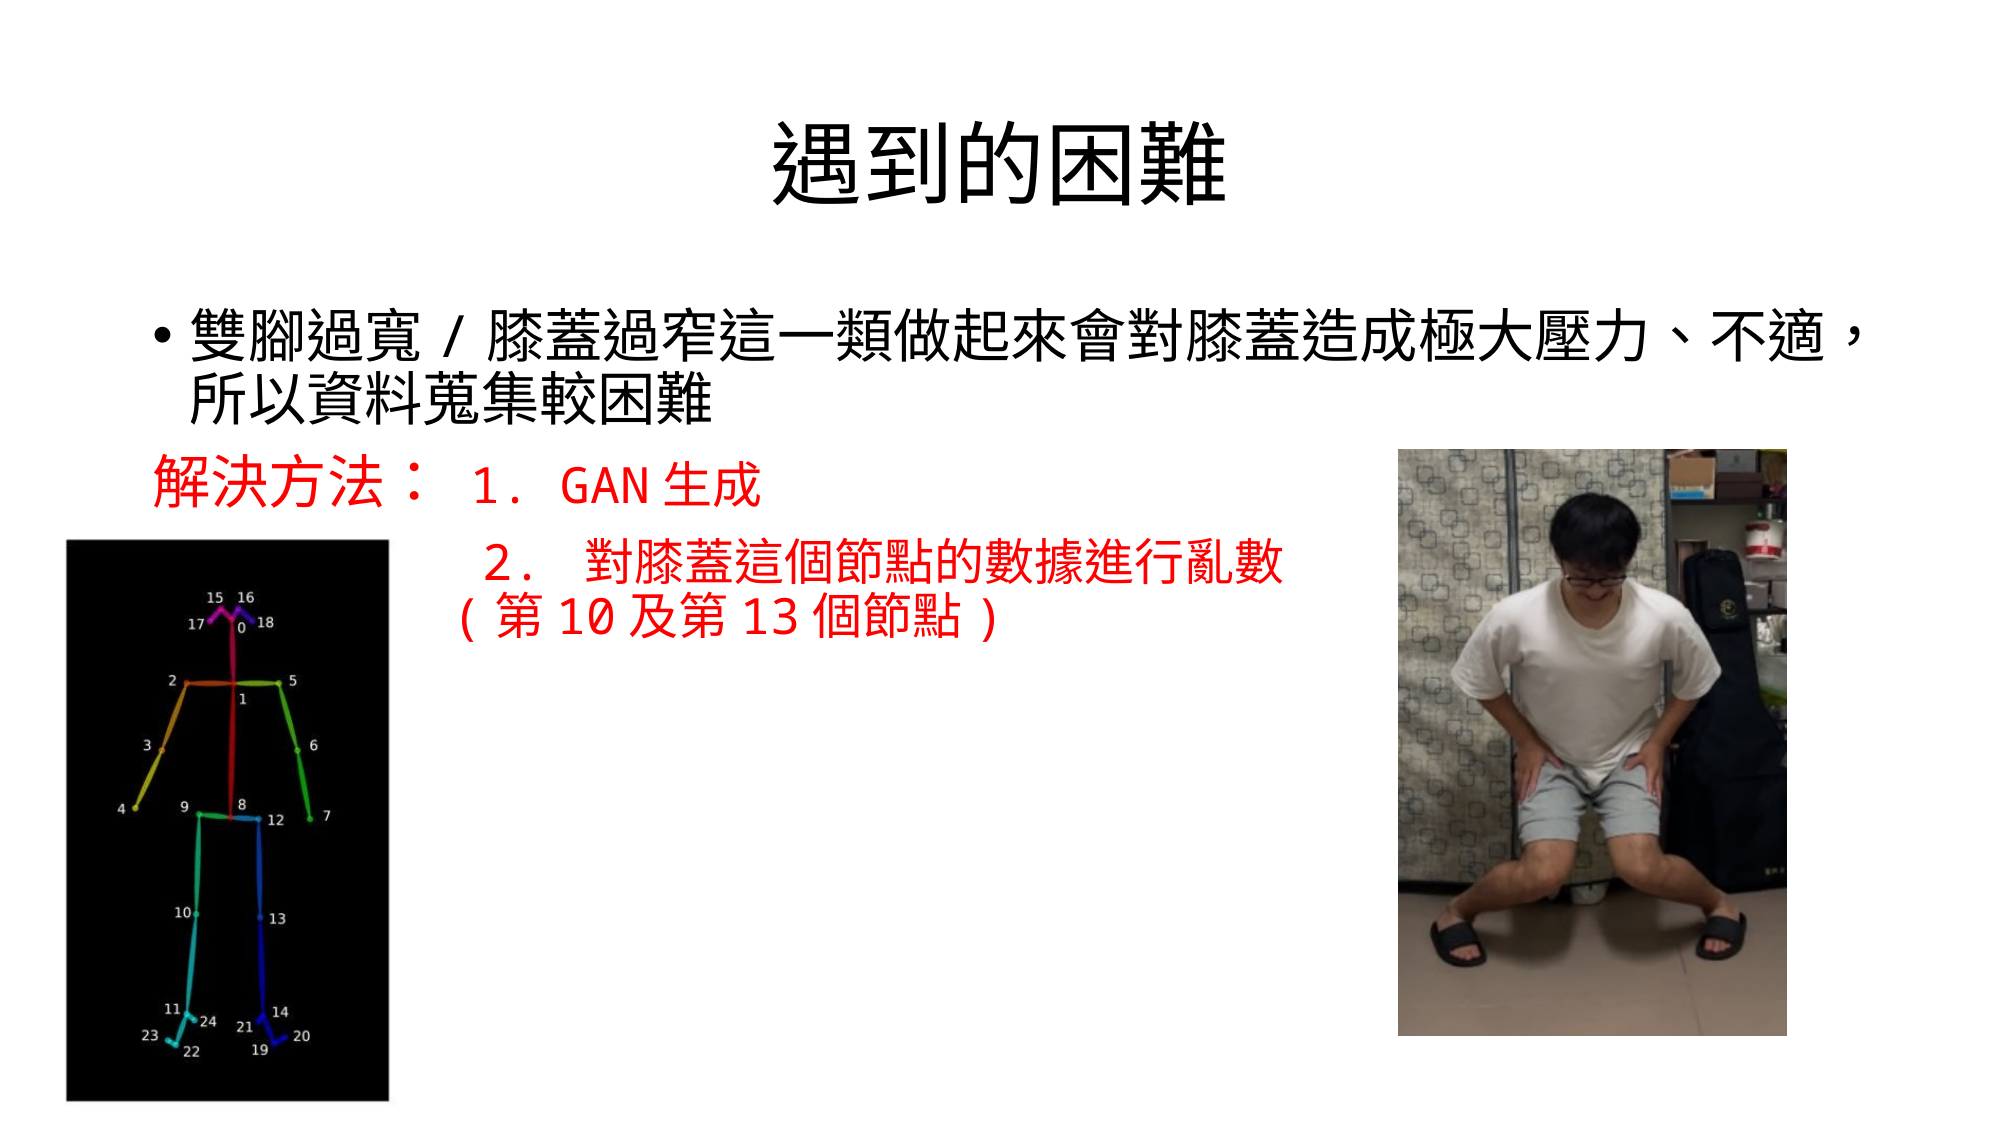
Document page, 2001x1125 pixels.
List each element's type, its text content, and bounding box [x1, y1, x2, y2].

list 雙腳過寬/膝蓋過窄這一類做起來會對膝蓋造成極大壓力、不適，所以資料蒐集較困難 解決方法： 1. GAN生成 2. 對膝蓋這個節點的數據進行亂數 (第10及第13個節點) [137, 299, 1863, 1014]
picture [1398, 449, 1787, 1036]
picture [57, 530, 400, 1112]
title 遇到的困難 [137, 59, 1863, 278]
